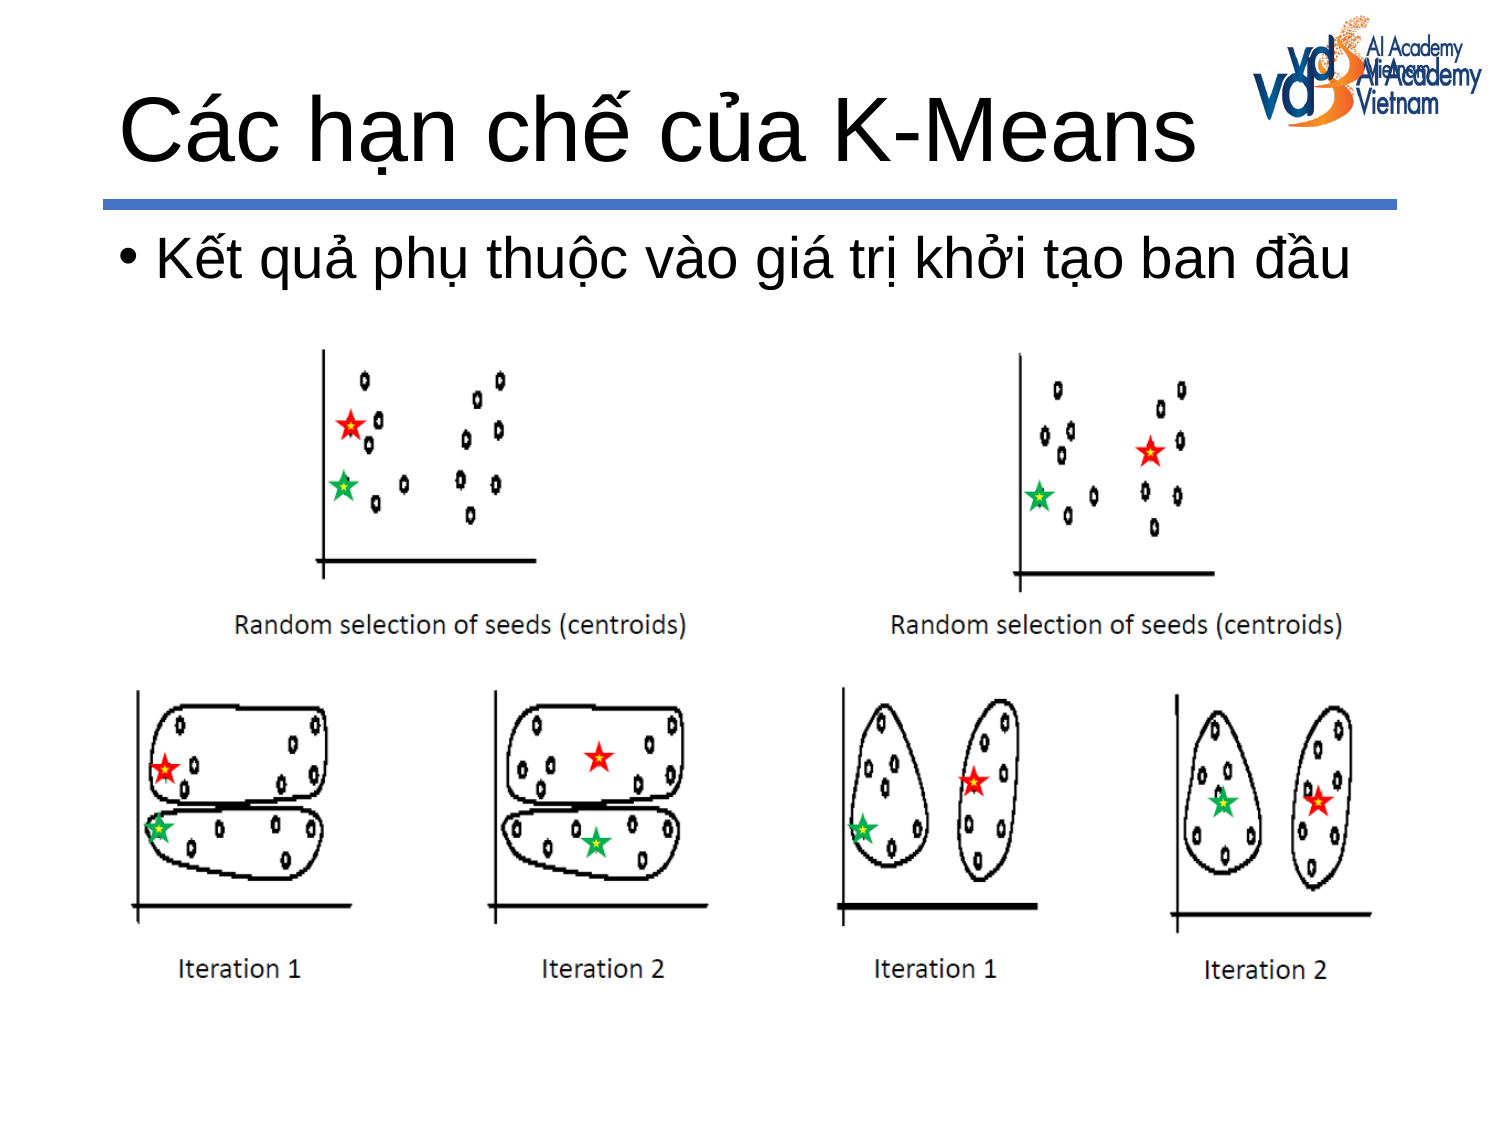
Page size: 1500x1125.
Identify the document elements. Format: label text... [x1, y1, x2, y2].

picture [99, 312, 1386, 1000]
title Các hạn chế của K-Means [103, 59, 1397, 204]
picture [1253, 15, 1482, 127]
list Kết quả phụ thuộc vào giá trị khởi tạo ban đầu [103, 212, 1397, 1025]
